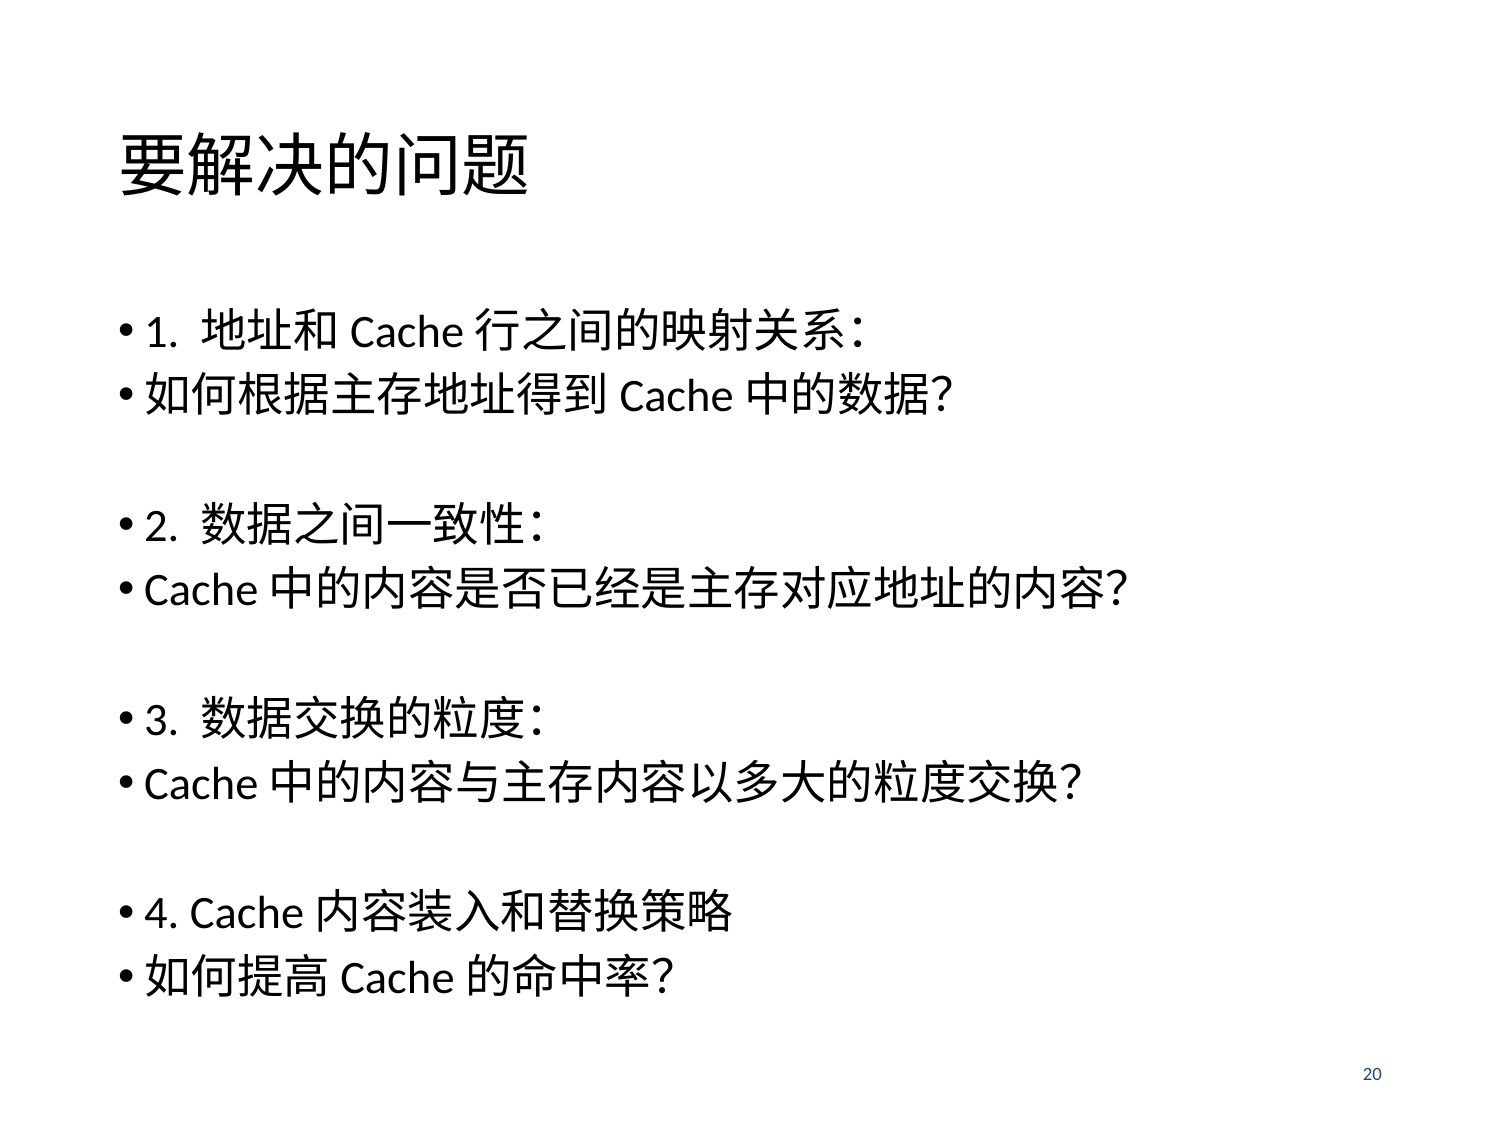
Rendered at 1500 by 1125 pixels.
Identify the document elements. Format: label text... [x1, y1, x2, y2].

slide_number 20 [1059, 1042, 1397, 1103]
list 1. 地址和Cache行之间的映射关系： 如何根据主存地址得到Cache中的数据？ 2. 数据之间一致性： Cache中的内容是否已经是主存对应地址的内容？ 3. 数据交换的粒度： Cache中的内容与主存内容以多大的粒度交换？ 4. Cache内容装入和替换策略 如何提高Cache的命中率？ [103, 299, 1397, 1014]
title 要解决的问题 [103, 59, 1397, 278]
